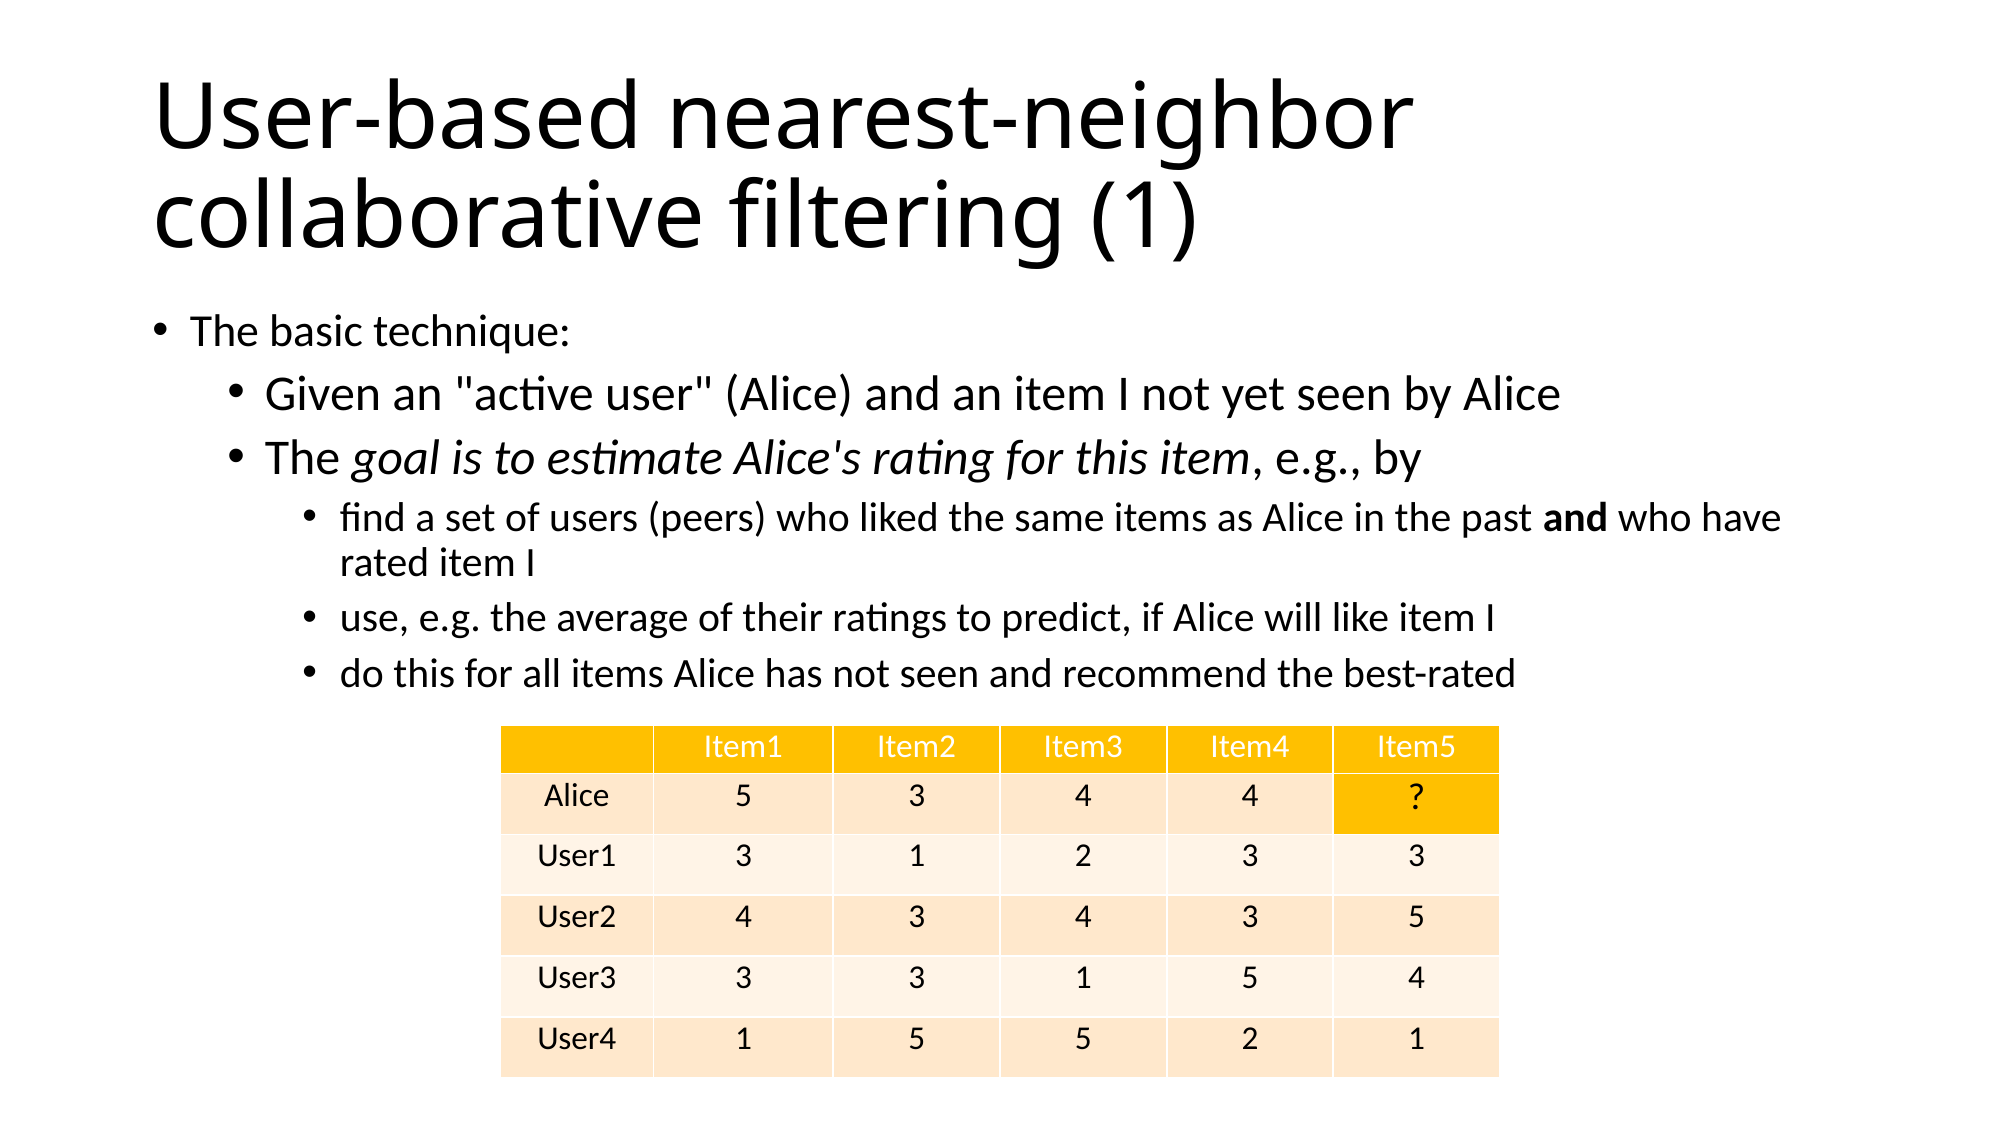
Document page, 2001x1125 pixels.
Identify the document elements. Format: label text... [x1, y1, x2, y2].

table_cell 4 [1168, 774, 1332, 834]
table_cell 3 [654, 835, 832, 894]
table_cell Alice [501, 774, 653, 834]
table_cell 3 [834, 774, 999, 834]
table_cell ? [1334, 774, 1499, 834]
table_cell 3 [654, 957, 832, 1016]
table_cell 1 [1334, 1018, 1499, 1077]
table_cell 2 [1001, 835, 1166, 894]
table_cell 3 [834, 896, 999, 955]
table_cell User4 [501, 1018, 653, 1077]
table_cell 5 [654, 774, 832, 834]
table_cell User3 [501, 957, 653, 1016]
table_cell User1 [501, 835, 653, 894]
table_cell 5 [834, 1018, 999, 1077]
table_cell 4 [654, 896, 832, 955]
table_cell 3 [1168, 896, 1332, 955]
table_cell 1 [834, 835, 999, 894]
table_cell 1 [654, 1018, 832, 1077]
table_cell 5 [1168, 957, 1332, 1016]
table_cell 4 [1001, 896, 1166, 955]
table_cell 3 [834, 957, 999, 1016]
table_cell 5 [1001, 1018, 1166, 1077]
table_cell 3 [1334, 835, 1499, 894]
table_cell 4 [1001, 774, 1166, 834]
table_header [501, 726, 653, 773]
table_cell User2 [501, 896, 653, 955]
table_cell 2 [1168, 1018, 1332, 1077]
list The basic technique: Given an "active user" (Alice) and an item I not yet seen by Alice The goal is to estimate Alice's rating for this item, e.g., by find a set of users (peers) who liked the same items as Alice in the past and who have rated item I use, e.g. the average of their ratings to predict, if Alice will like item I do this for all items Alice has not seen and recommend the best-rated [137, 299, 1863, 1014]
table_header Item2 [834, 726, 999, 773]
table_cell 1 [1001, 957, 1166, 1016]
table_header Item5 [1334, 726, 1499, 773]
table_header Item1 [654, 726, 832, 773]
table_header Item3 [1001, 726, 1166, 773]
table_header Item4 [1168, 726, 1332, 773]
title User-based nearest-neighbor collaborative filtering (1) [137, 59, 1863, 278]
table_cell 3 [1168, 835, 1332, 894]
table_cell 5 [1334, 896, 1499, 955]
table_cell 4 [1334, 957, 1499, 1016]
